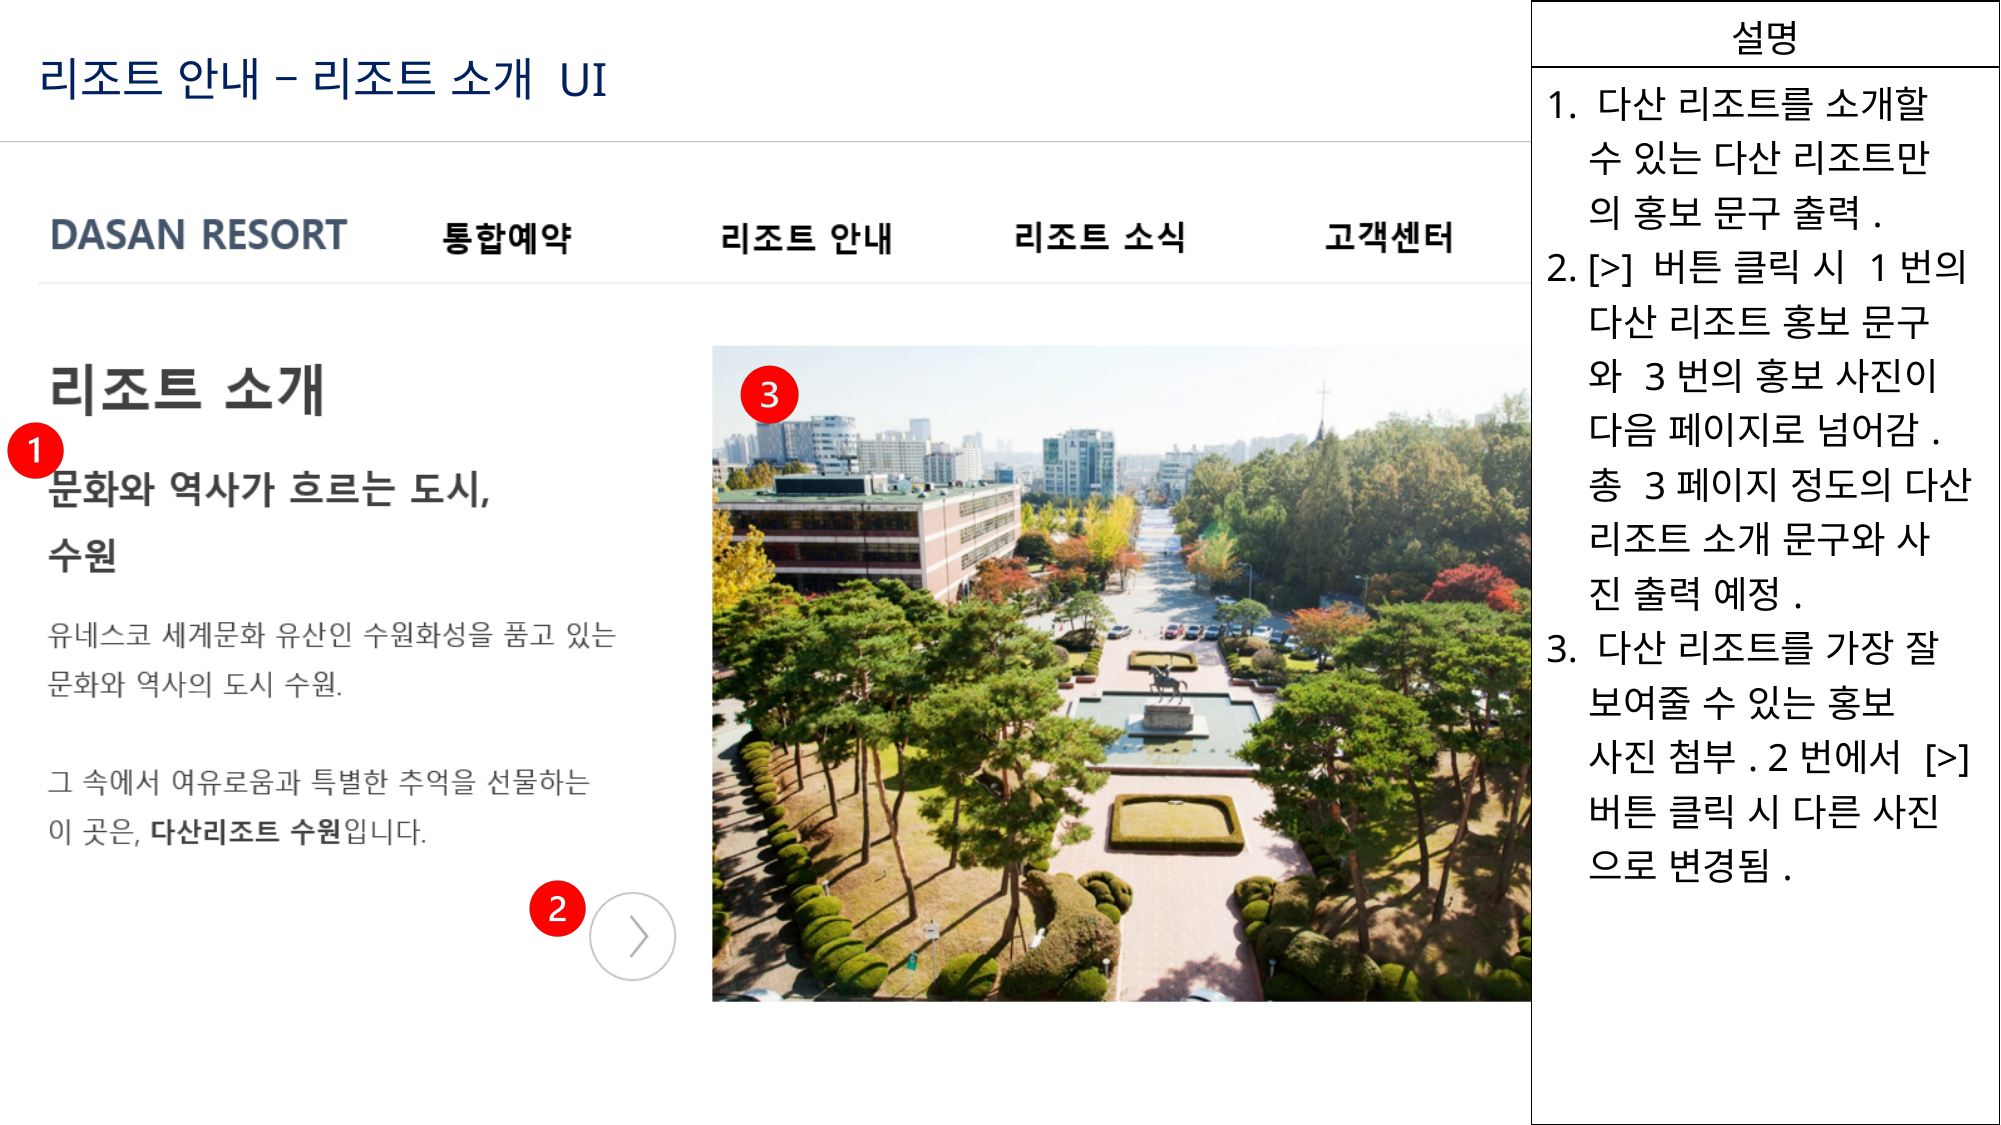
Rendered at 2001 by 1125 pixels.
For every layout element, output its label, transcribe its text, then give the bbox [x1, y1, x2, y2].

table_header 설명 [1532, 2, 1999, 66]
picture [0, 141, 1573, 1058]
table_cell 1. 다산 리조트를 소개할 수 있는 다산 리조트만 의 홍보 문구 출력. 2. [>] 버튼 클릭 시 1번의 다산 리조트 홍보 문구 와 3번의 홍보 사진이 다음 페이지로 넘어감. 총 3페이지 정도의 다산 리조트 소개 문구와 사 진 출력 예정. 3. 다산 리조트를 가장 잘 보여줄 수 있는 홍보 사진 첨부. 2번에서 [>] 버튼 클릭 시 다른 사진 으로 변경됨. [1532, 68, 1999, 1124]
text_box 리조트 안내 – 리조트 소개 UI [24, 42, 847, 113]
